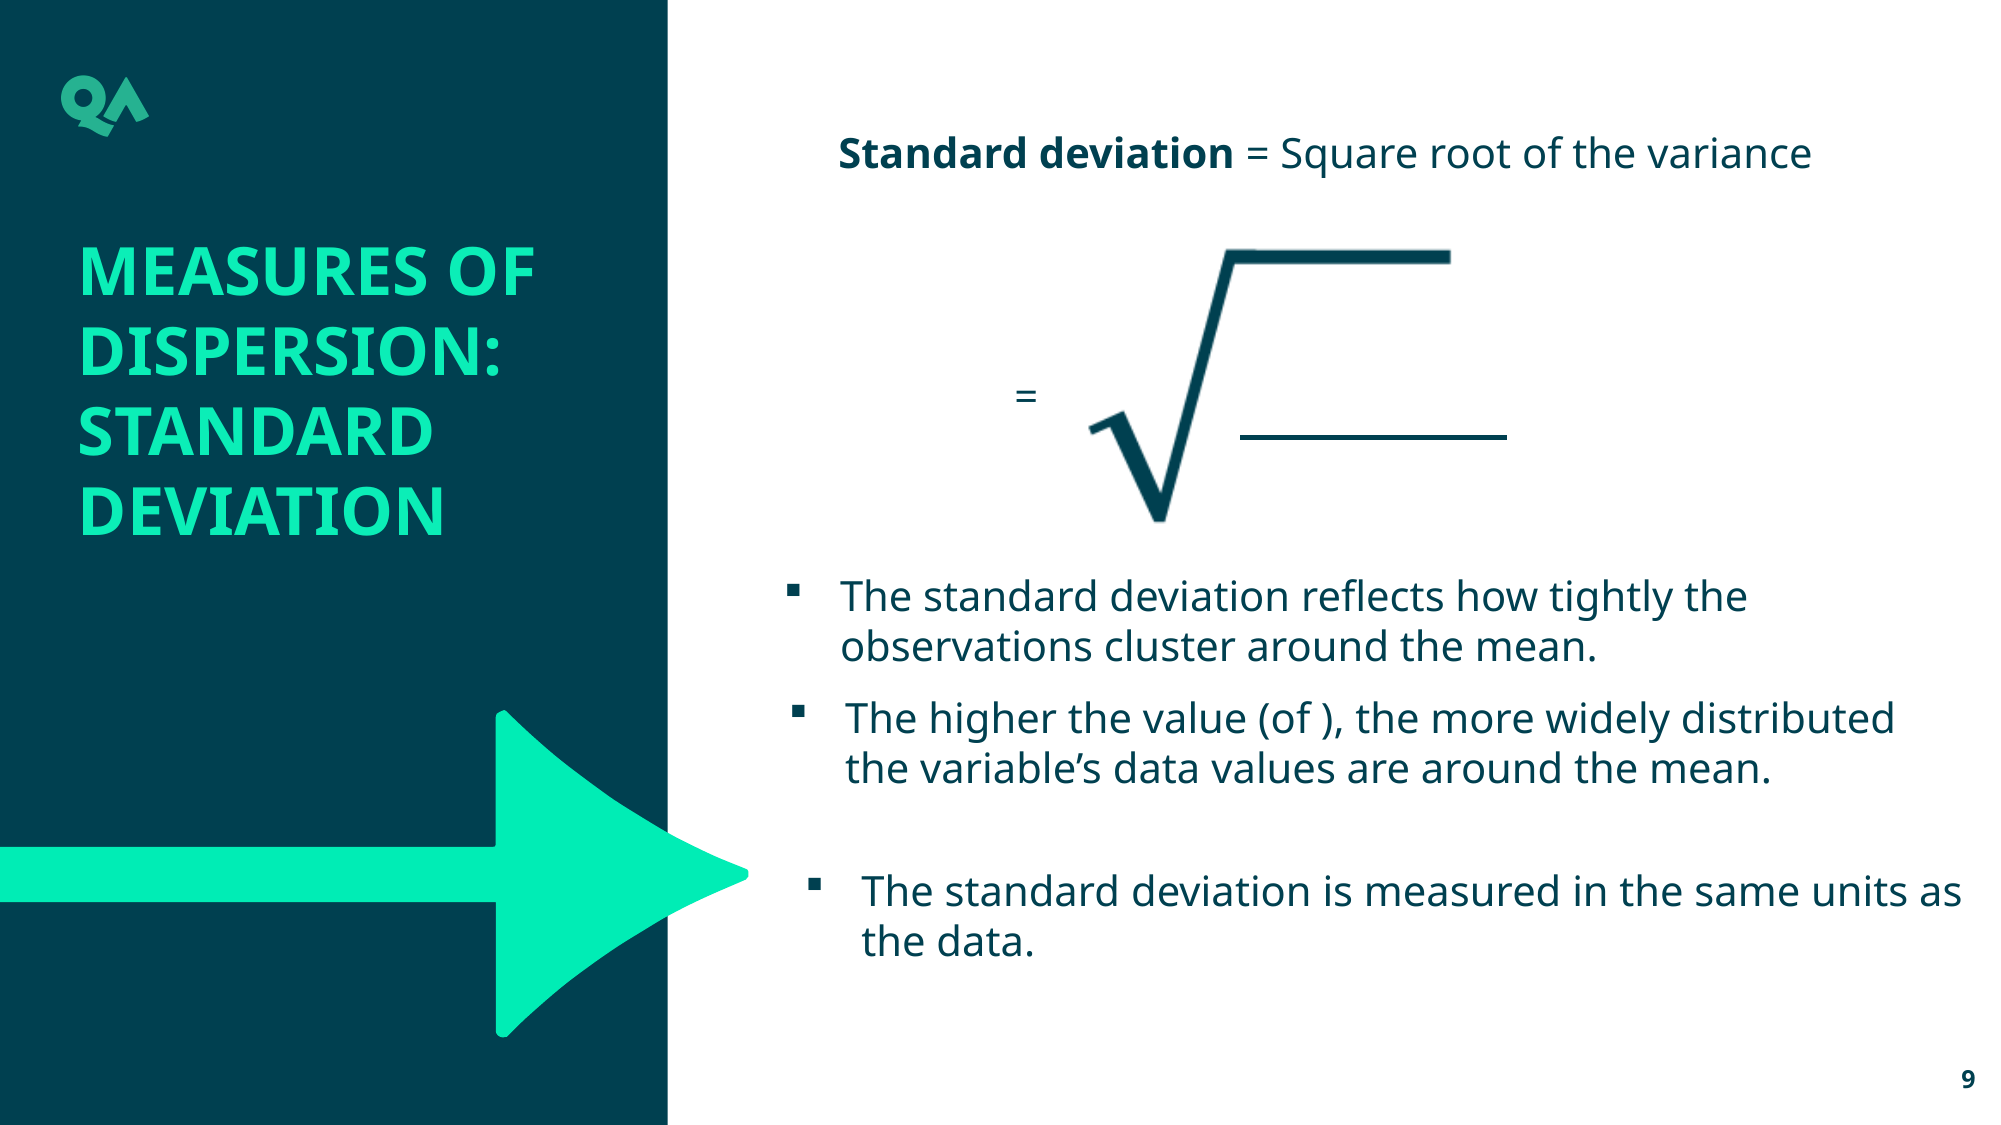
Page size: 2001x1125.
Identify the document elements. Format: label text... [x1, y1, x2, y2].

text_box The standard deviation reflects how tightly the observations cluster around the mean. [769, 562, 2000, 678]
picture [1070, 232, 1465, 535]
text_box Standard deviation = Square root of the variance [823, 119, 2000, 184]
slide_number 9 [1846, 1068, 1976, 1098]
text_box The standard deviation is measured in the same units as the data. [790, 857, 1979, 972]
list Measures of dispersion: standard deviation [63, 221, 628, 673]
